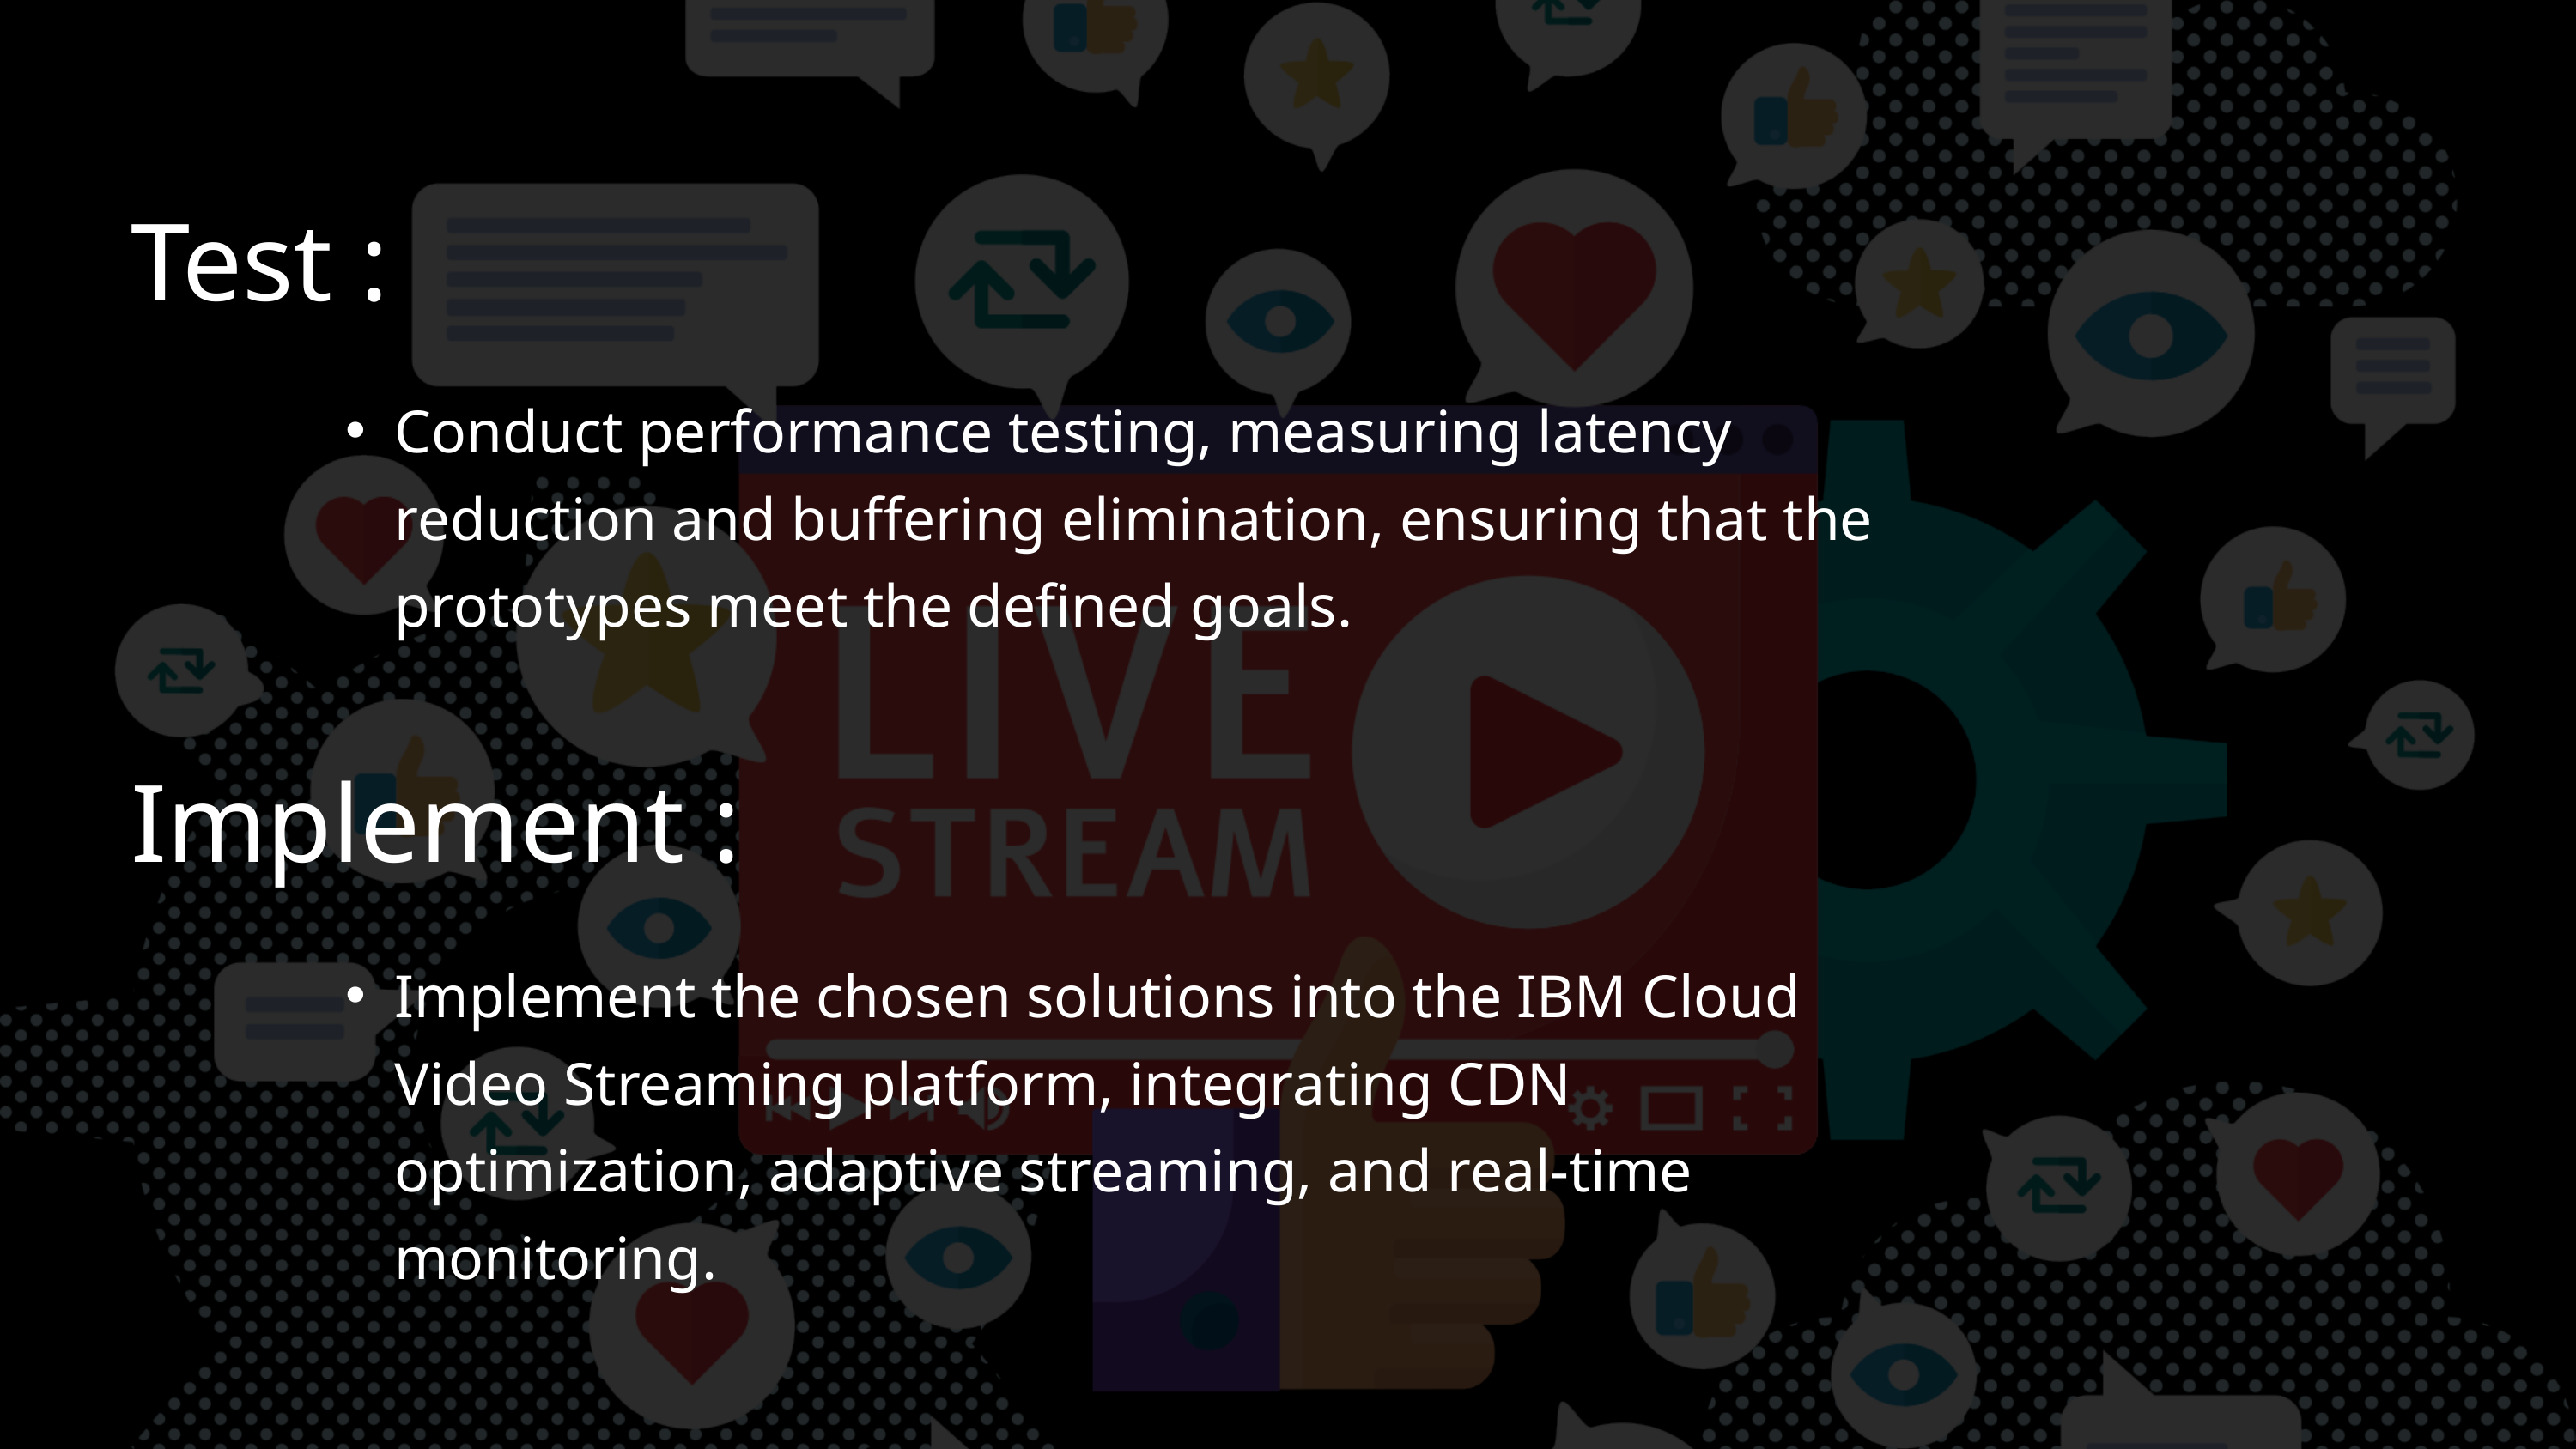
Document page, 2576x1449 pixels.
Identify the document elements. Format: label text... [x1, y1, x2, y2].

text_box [131, 755, 2445, 1284]
text_box Conduct performance testing, measuring latency reduction and buffering elimination, ensuring that the prototypes meet the defined goals. [295, 377, 1942, 640]
text_box Test : [131, 194, 2445, 323]
text_box [0, 0, 2576, 1449]
